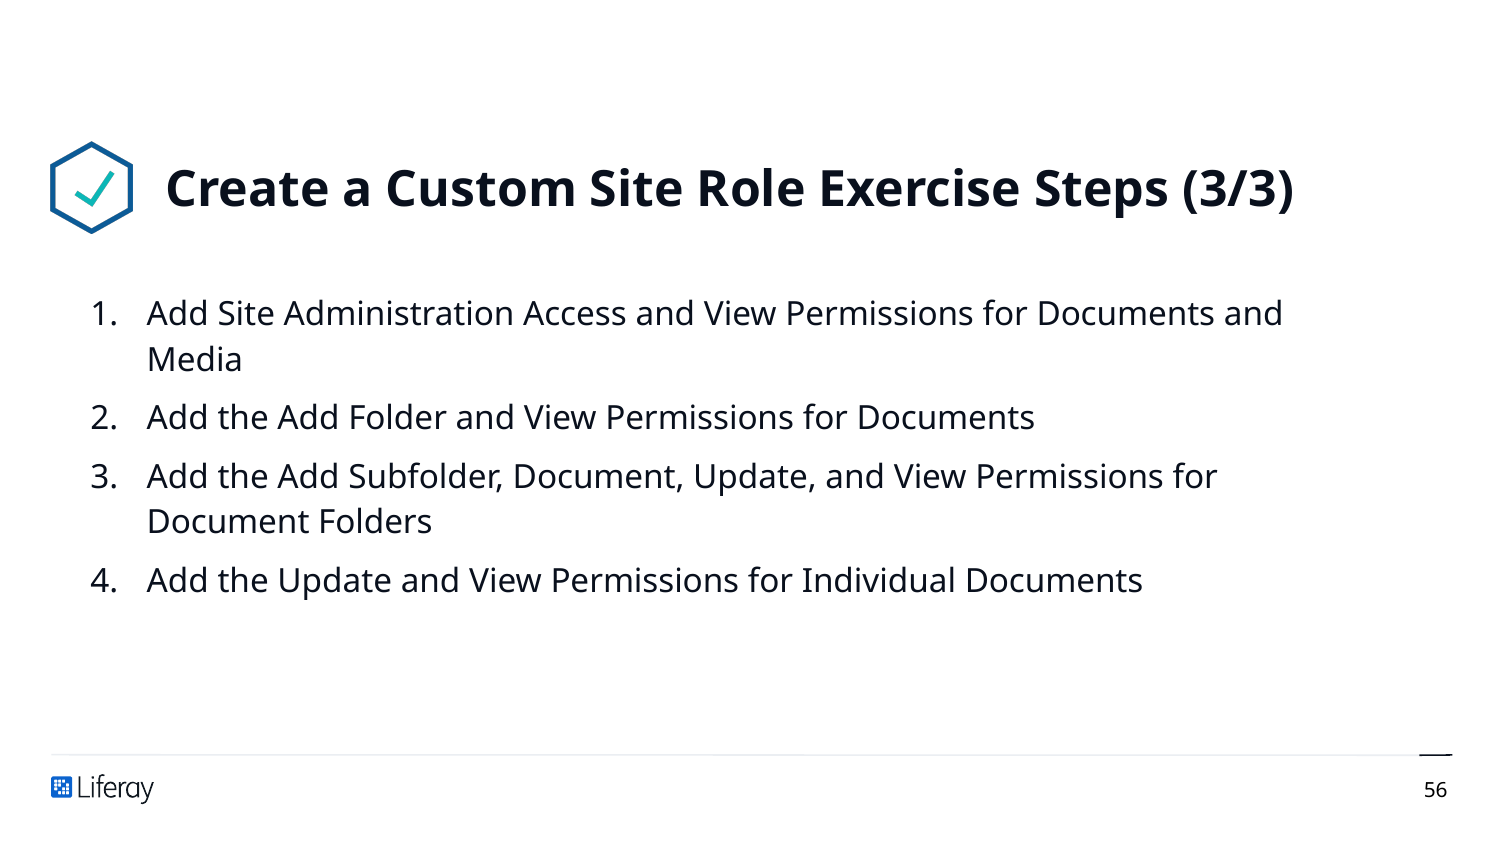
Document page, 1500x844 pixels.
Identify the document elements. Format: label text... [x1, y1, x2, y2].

list Add Site Administration Access and View Permissions for Documents and Media Add the Add Folder and View Permissions for Documents Add the Add Subfolder, Document, Update, and View Permissions for Document Folders Add the Update and View Permissions for Individual Documents [90, 271, 1352, 611]
title Create a Custom Site Role Exercise Steps (3/3) [165, 141, 1376, 236]
picture [45, 141, 139, 235]
